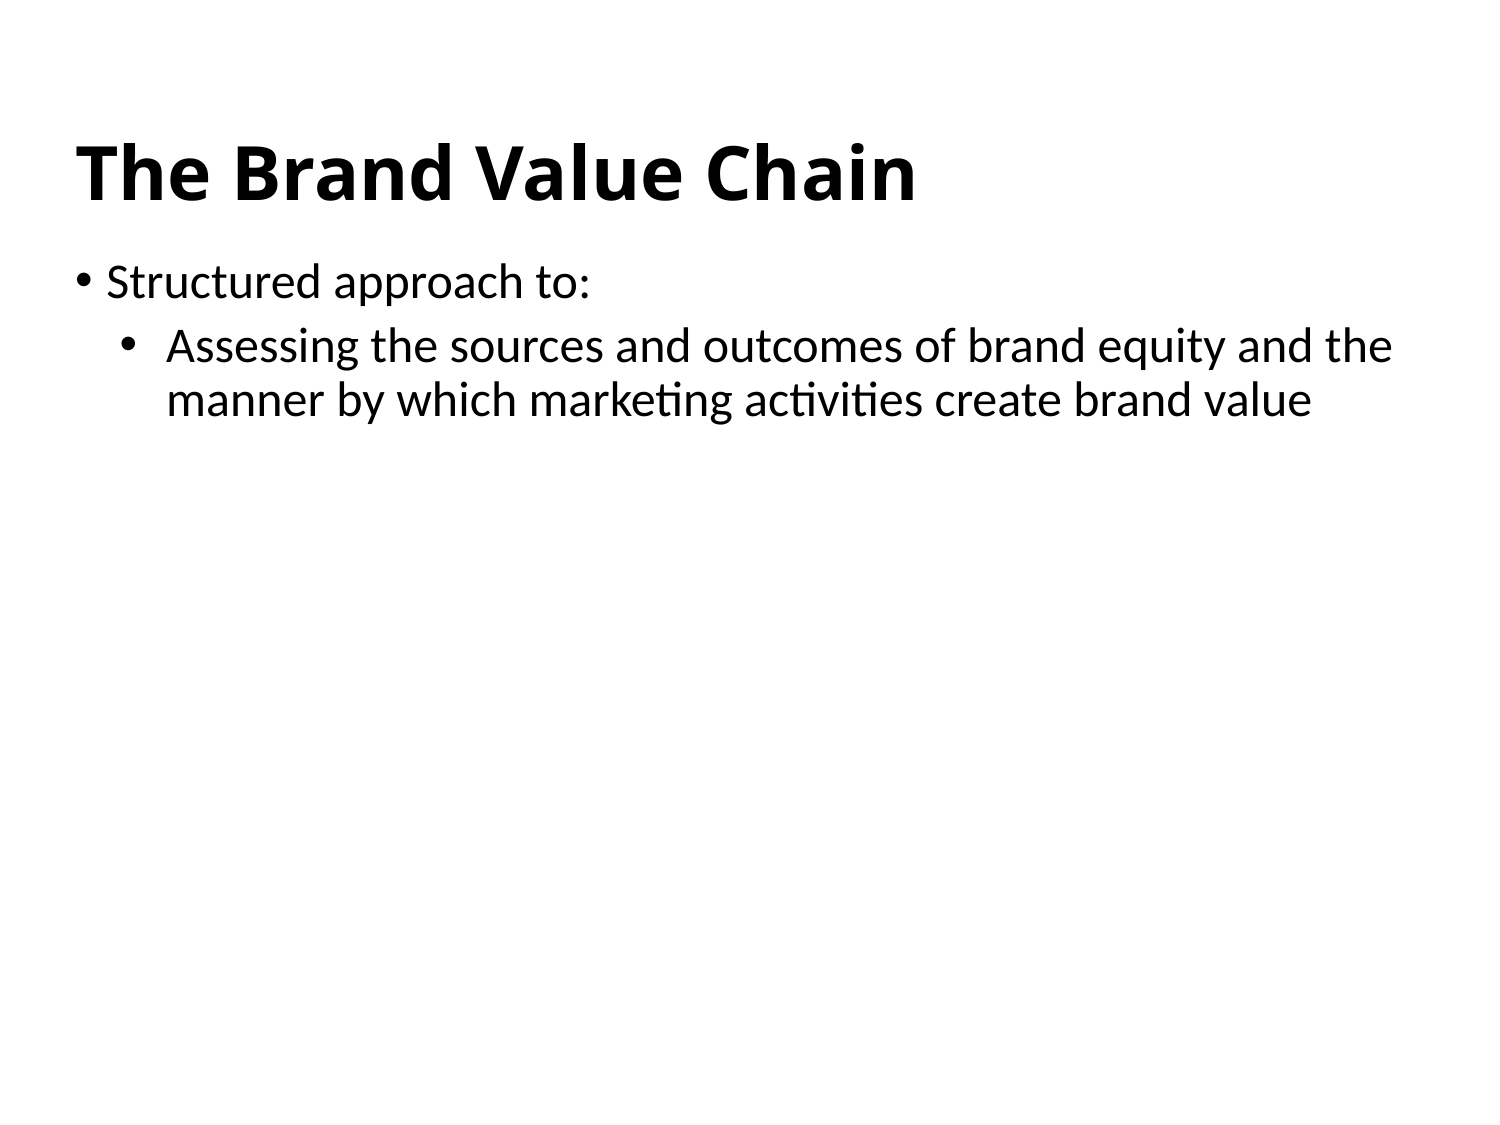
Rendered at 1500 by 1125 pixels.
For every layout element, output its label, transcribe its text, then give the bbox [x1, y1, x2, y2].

list Structured approach to: Assessing the sources and outcomes of brand equity and the manner by which marketing activities create brand value [75, 255, 1425, 983]
title The Brand Value Chain [75, 35, 1425, 216]
